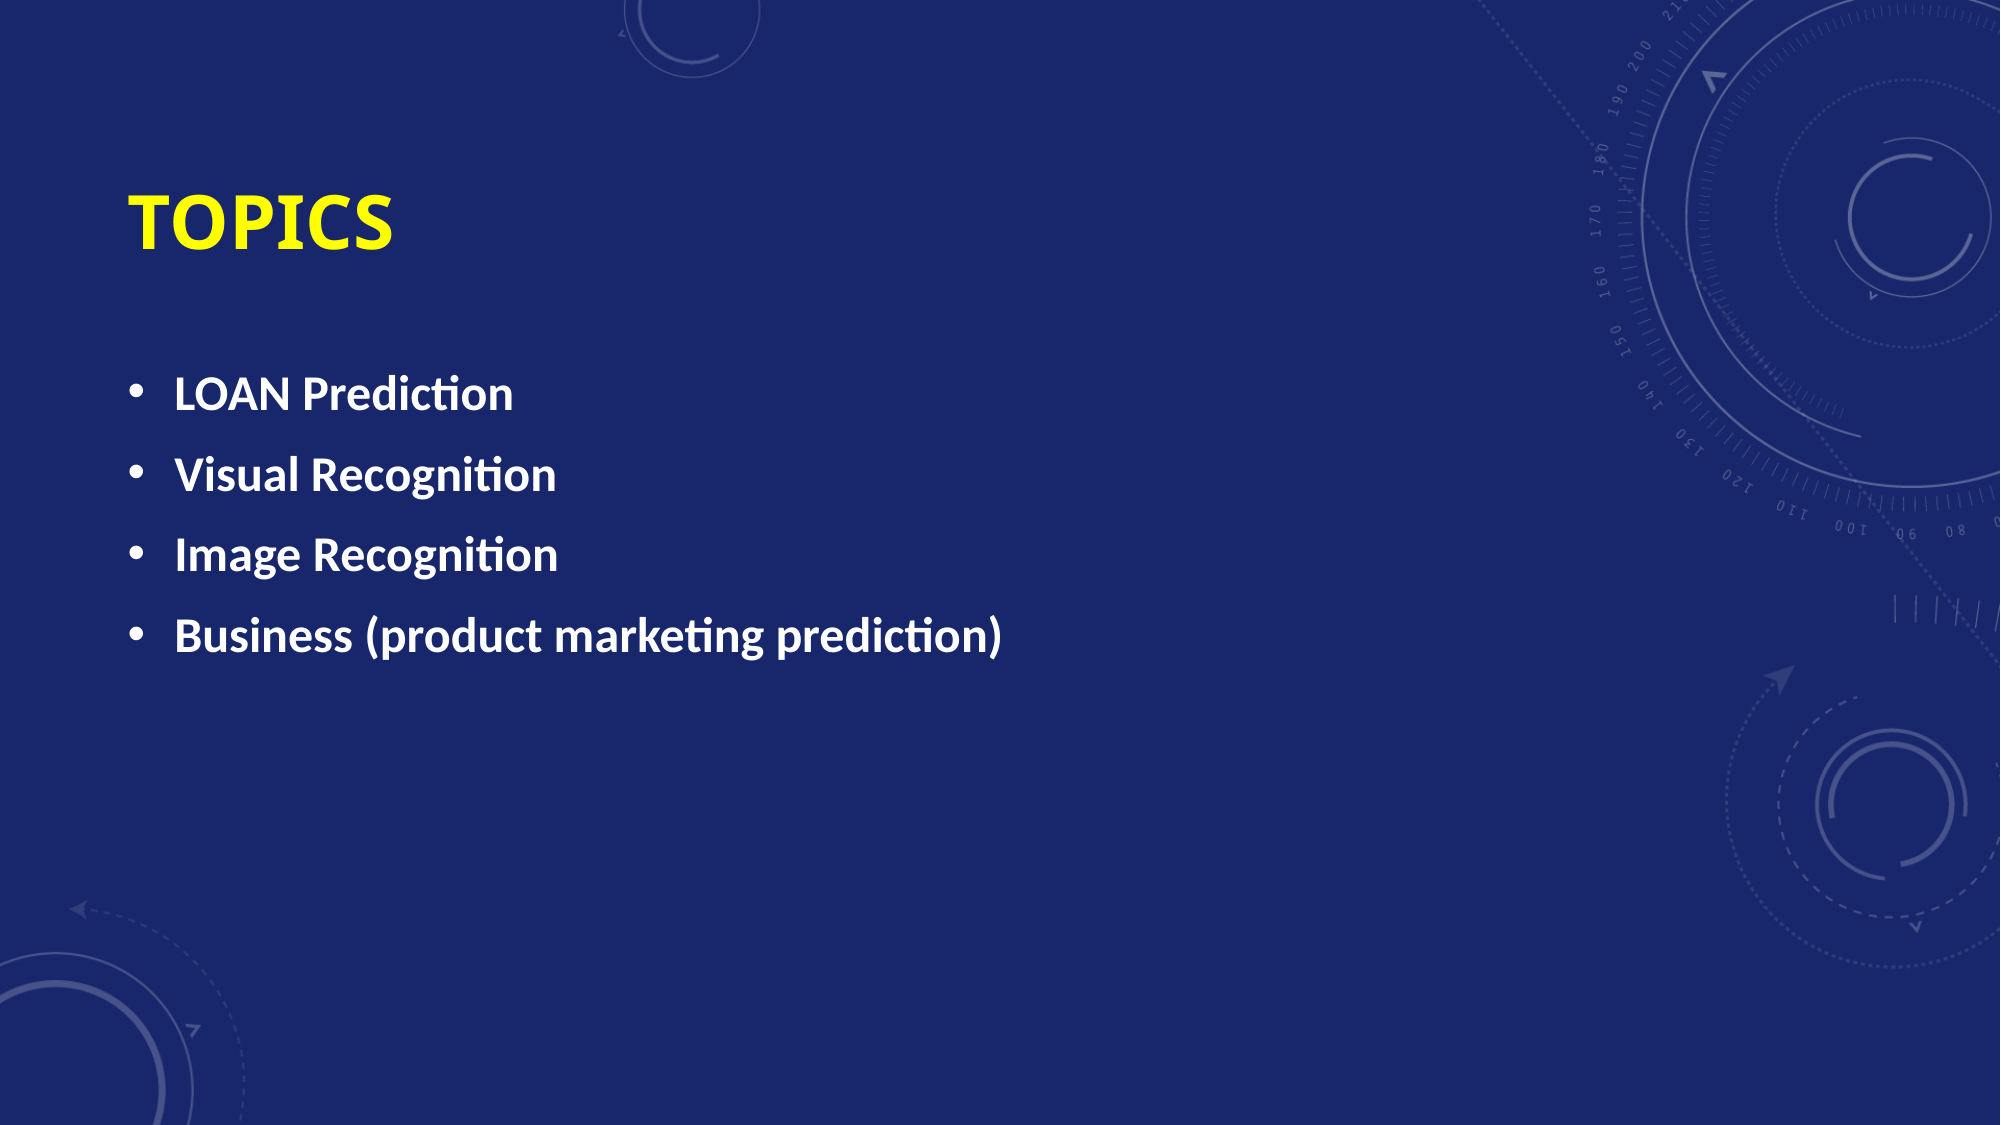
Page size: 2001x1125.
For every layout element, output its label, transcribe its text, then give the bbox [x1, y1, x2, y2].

title Topics [112, 99, 1775, 339]
list LOAN Prediction Visual Recognition Image Recognition Business (product marketing prediction) [112, 351, 1775, 950]
picture [0, 0, 2000, 1125]
